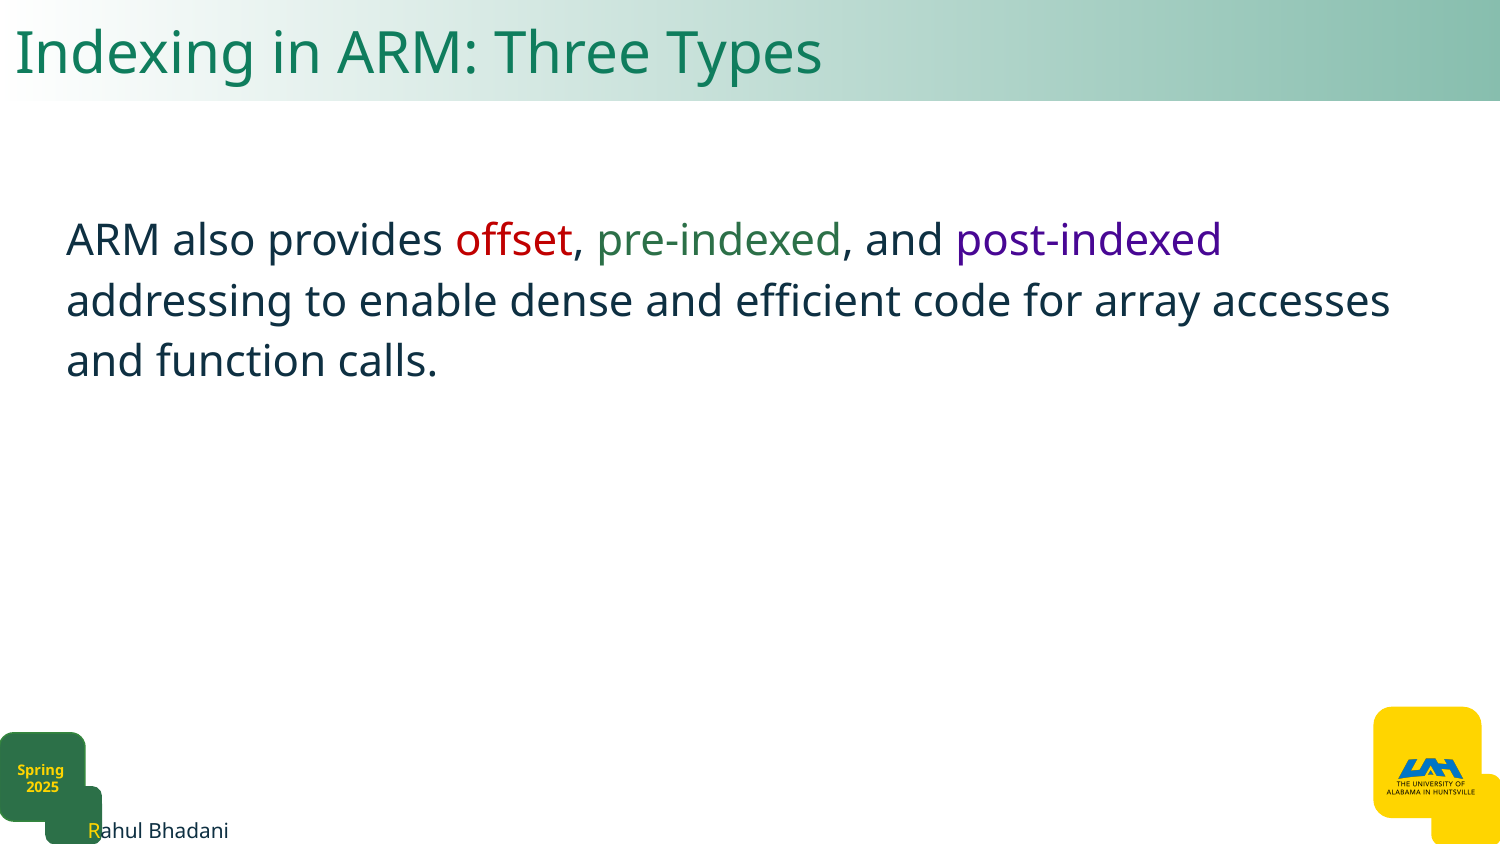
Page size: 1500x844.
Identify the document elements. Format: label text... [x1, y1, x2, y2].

title Indexing in ARM: Three Types [0, 0, 1500, 101]
list ARM also provides offset, pre-indexed, and post-indexed addressing to enable dense and efficient code for array accesses and function calls. [51, 189, 1449, 750]
picture [1386, 758, 1475, 795]
